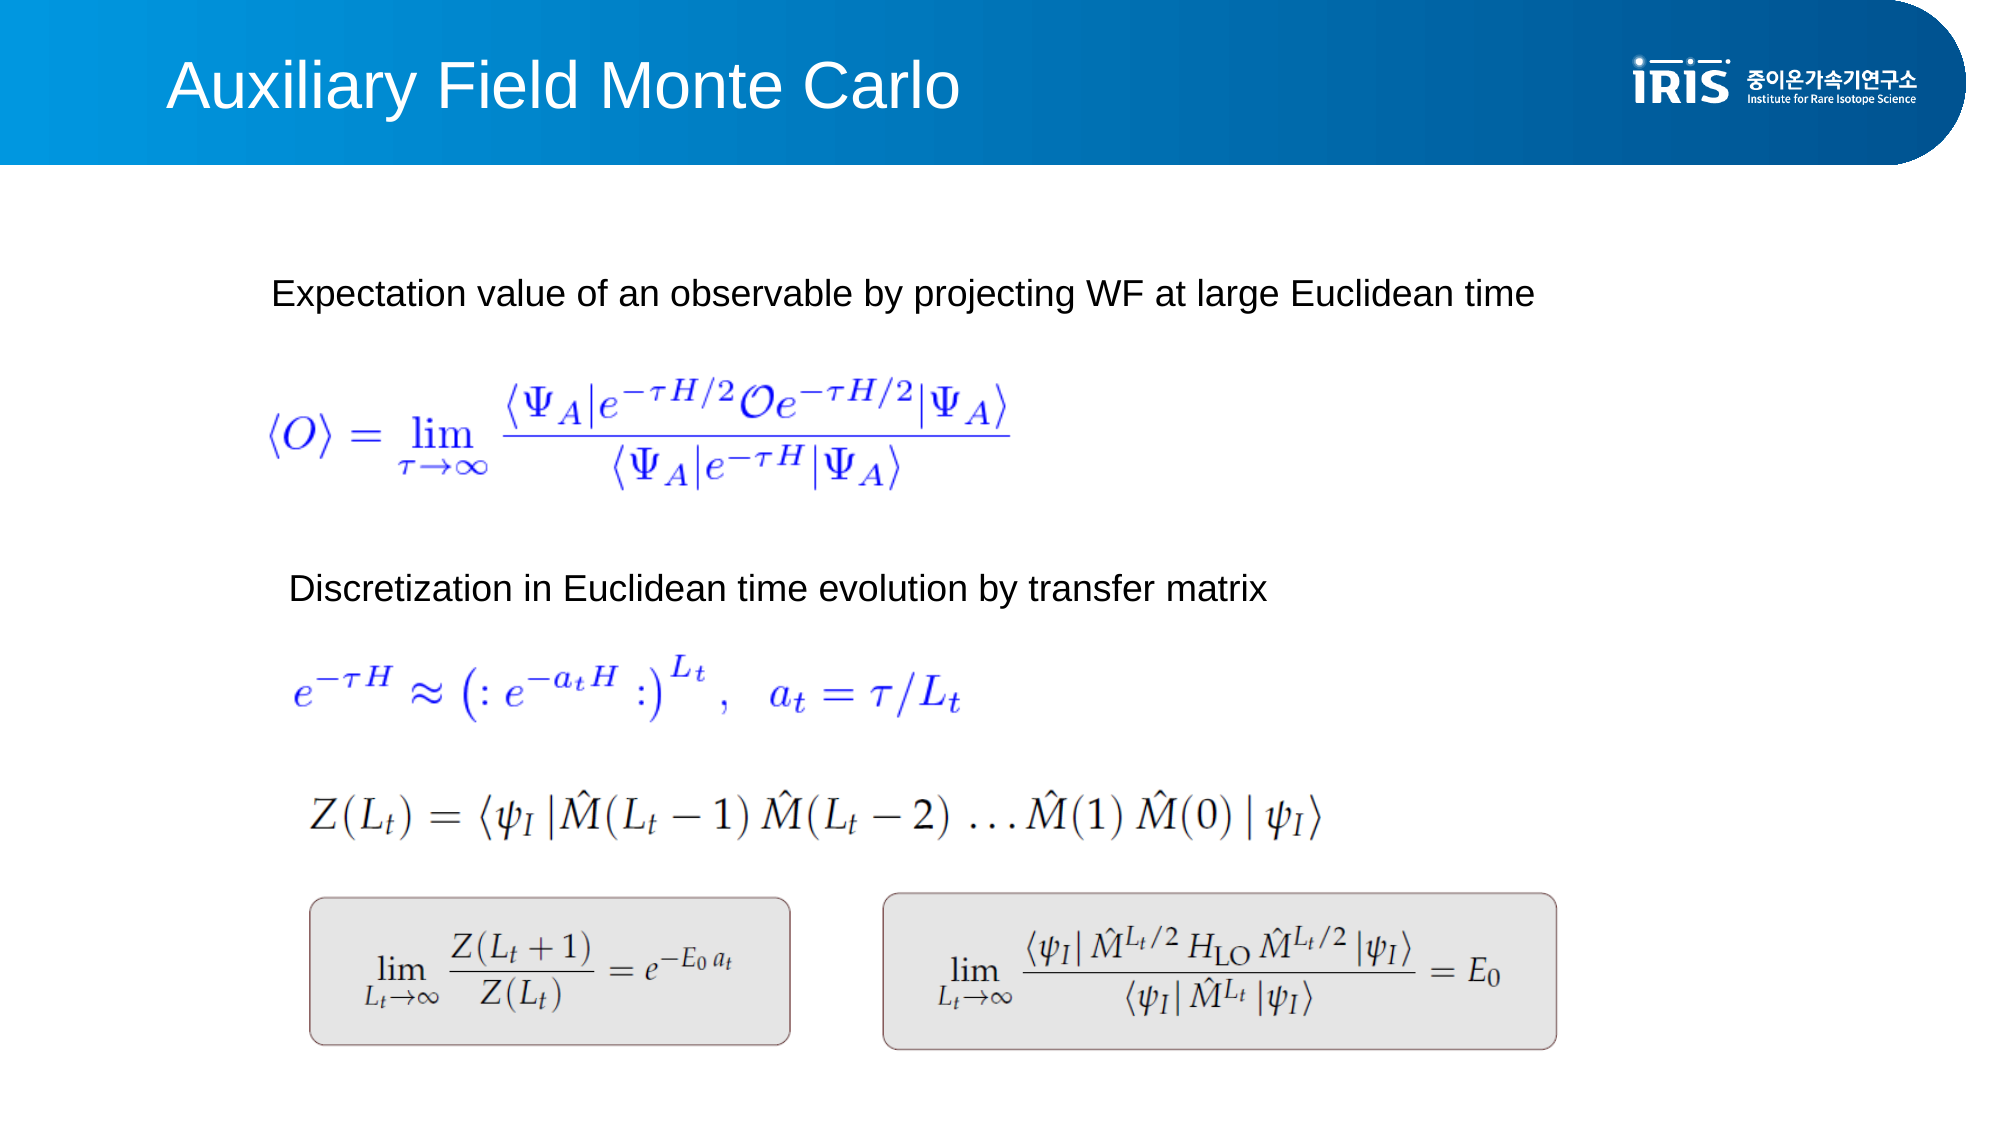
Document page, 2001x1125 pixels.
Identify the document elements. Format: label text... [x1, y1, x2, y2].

text_box [0, 0, 1968, 167]
picture [277, 758, 1586, 1077]
text_box Expectation value of an observable by projecting WF at large Euclidean time [256, 261, 1663, 321]
text_box Discretization in Euclidean time evolution by transfer matrix [273, 556, 1570, 617]
picture [1618, 44, 1935, 120]
text_box Auxiliary Field Monte Carlo [151, 34, 1381, 130]
picture [283, 643, 972, 747]
picture [255, 334, 1026, 514]
